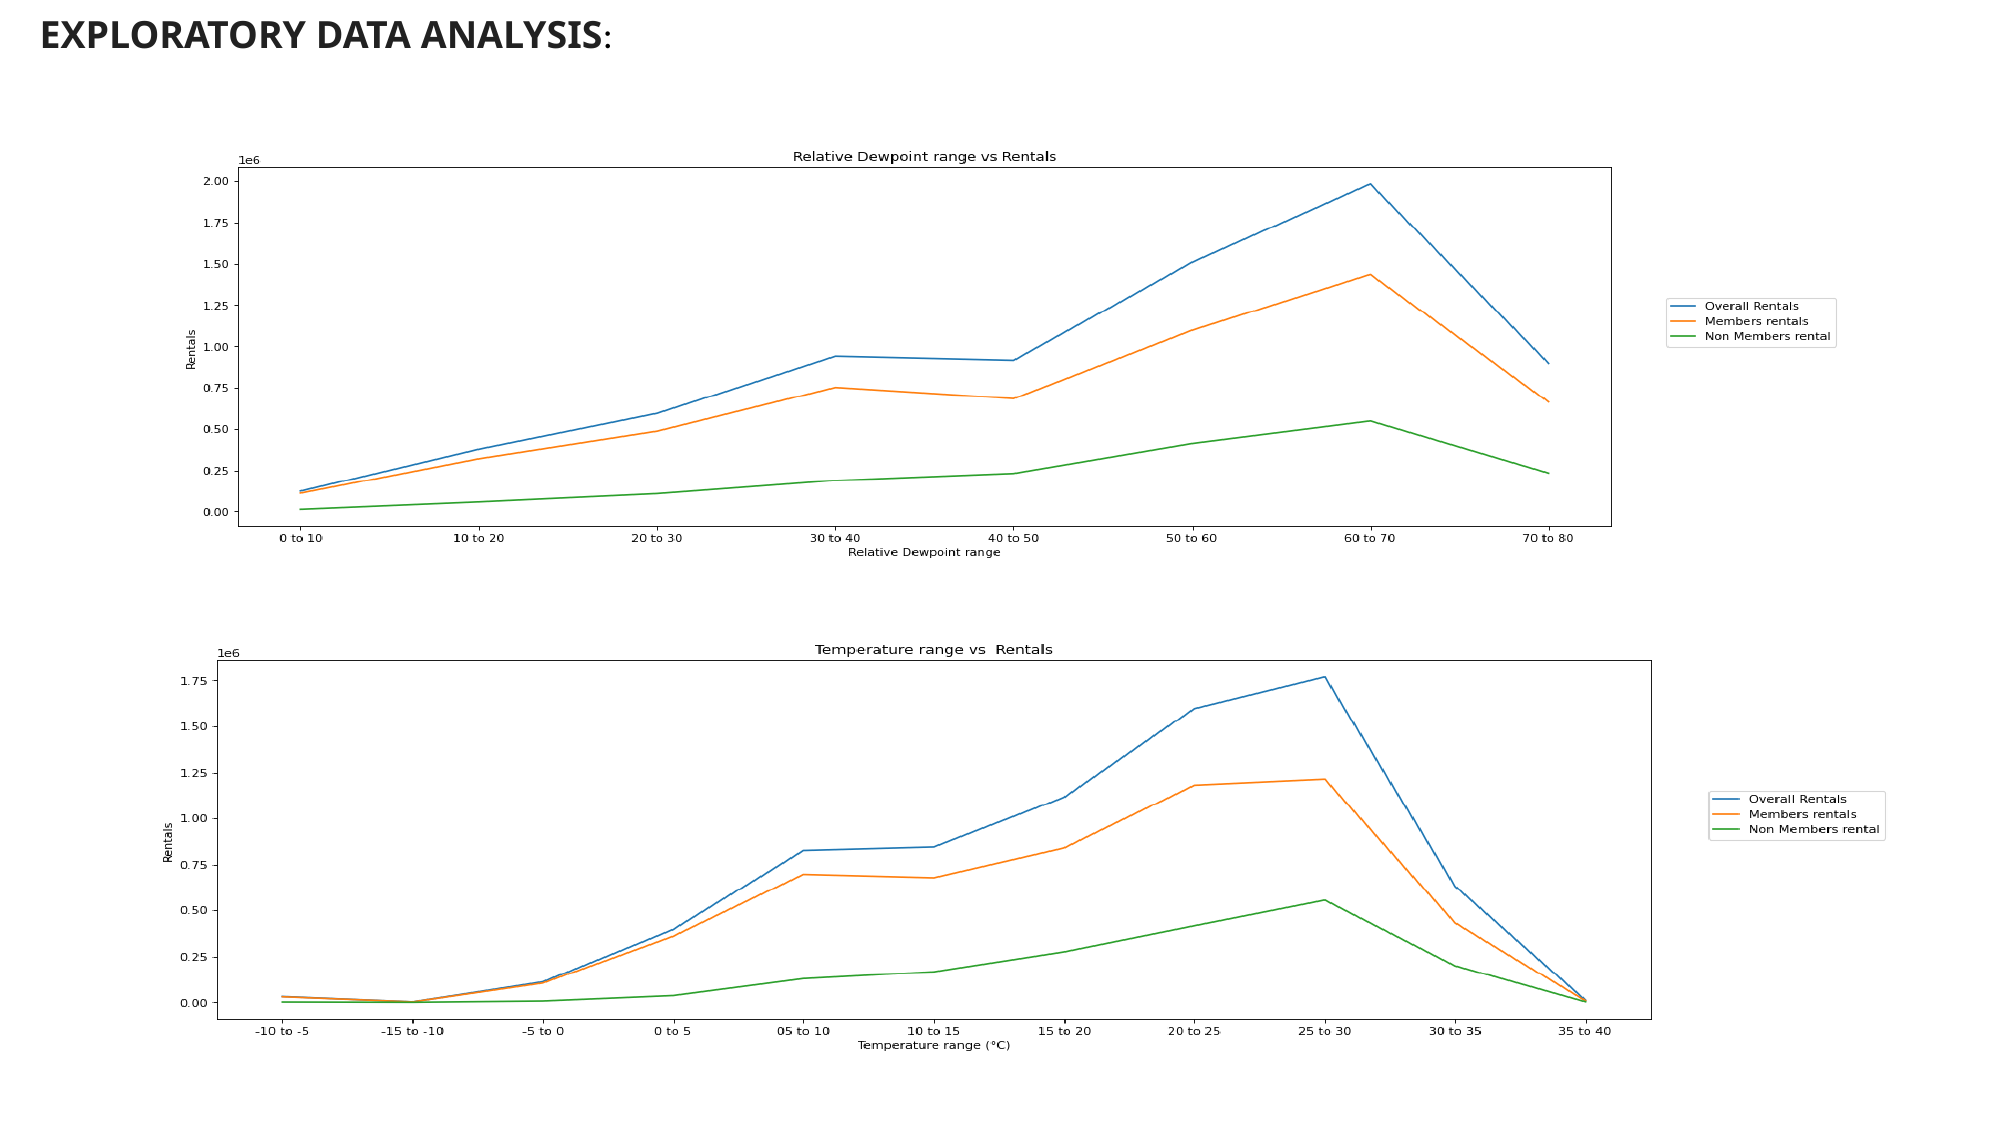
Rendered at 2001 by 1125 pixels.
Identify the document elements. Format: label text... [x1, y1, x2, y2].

picture [178, 143, 1845, 565]
text_box EXPLORATORY DATA ANALYSIS: [24, 3, 681, 64]
picture [153, 636, 1895, 1058]
